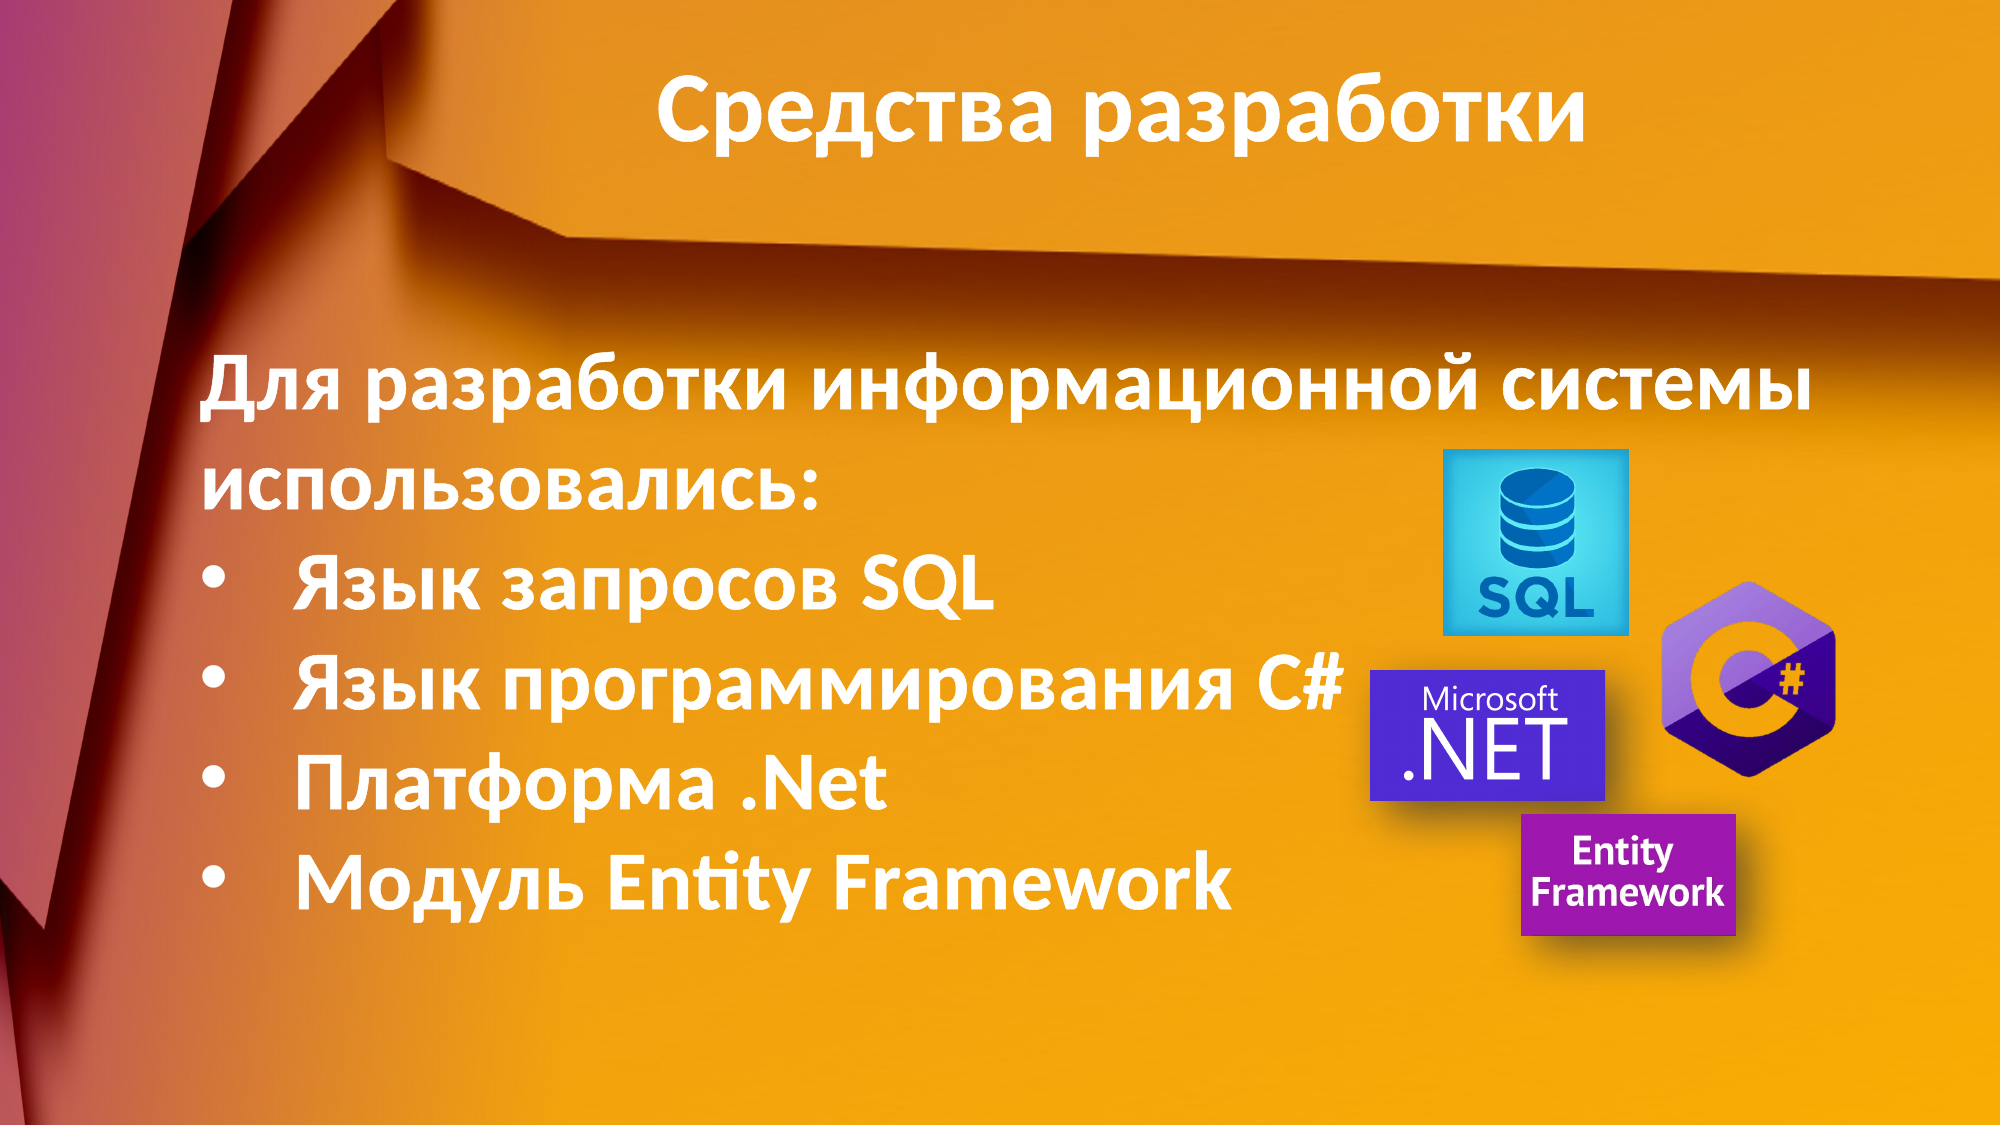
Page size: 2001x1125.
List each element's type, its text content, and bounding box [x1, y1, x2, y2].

text_box Для разработки информационной системы использовались: Язык запросов SQL Язык программирования C# Платформа .Net Модуль Entity Framework [185, 318, 1977, 934]
picture [0, 0, 2000, 1125]
title Средства разработки [321, 0, 1927, 218]
